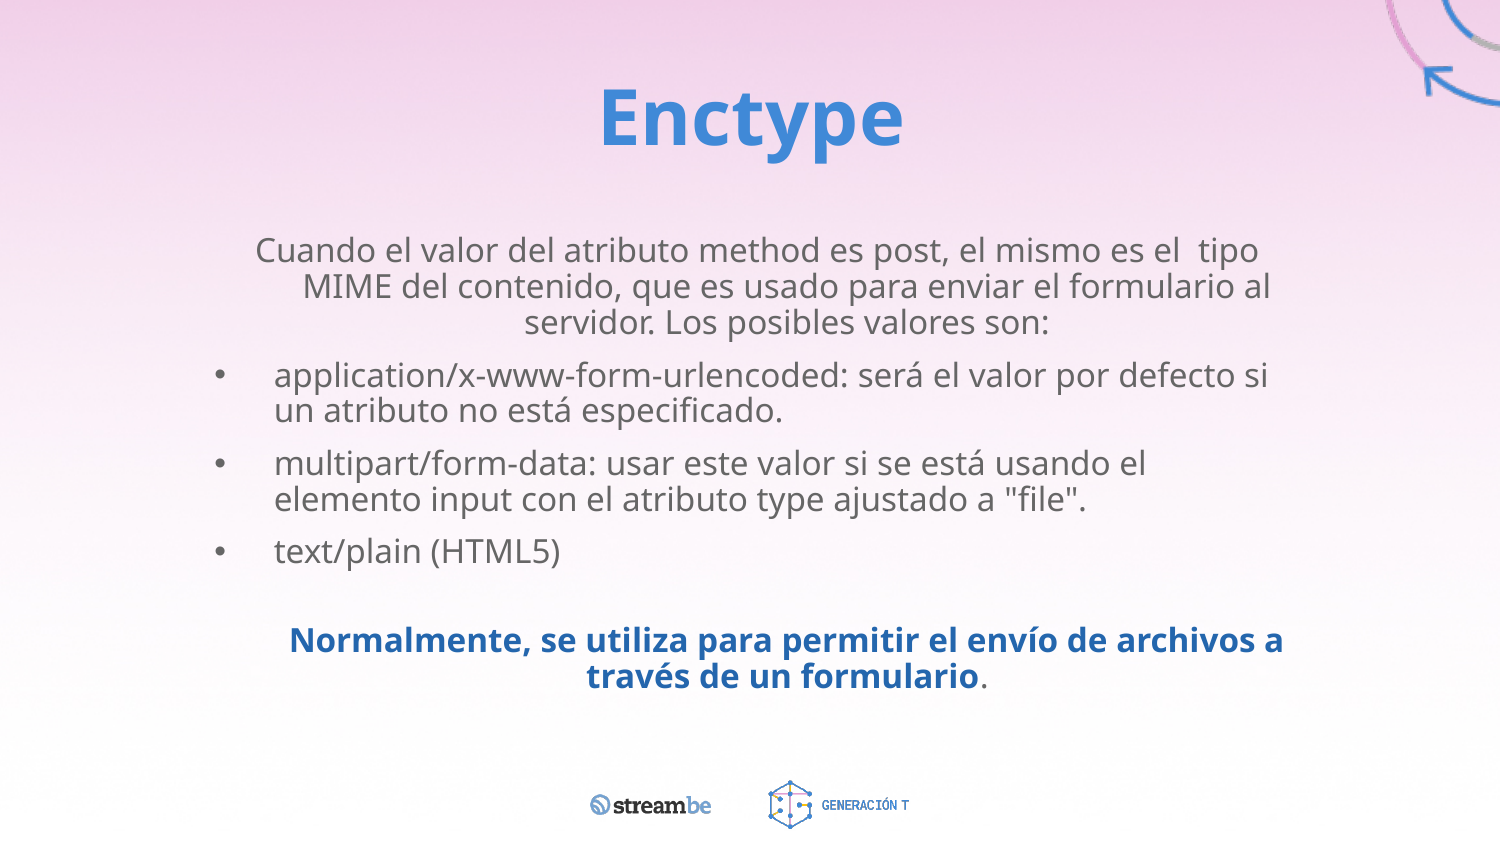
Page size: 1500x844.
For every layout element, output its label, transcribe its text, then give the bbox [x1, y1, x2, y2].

title Enctype [188, 72, 1314, 169]
subtitle Cuando el valor del atributo method es post, el mismo es el tipo MIME del contenido, que es usado para enviar el formulario al servidor. Los posibles valores son: application/x-www-form-urlencoded: será el valor por defecto si un atributo no está especificado. multipart/form-data: usar este valor si se está usando el elemento input con el atributo type ajustado a "file". text/plain (HTML5) Normalmente, se utiliza para permitir el envío de archivos a través de un formulario. [187, 228, 1313, 647]
picture [0, 0, 1500, 844]
